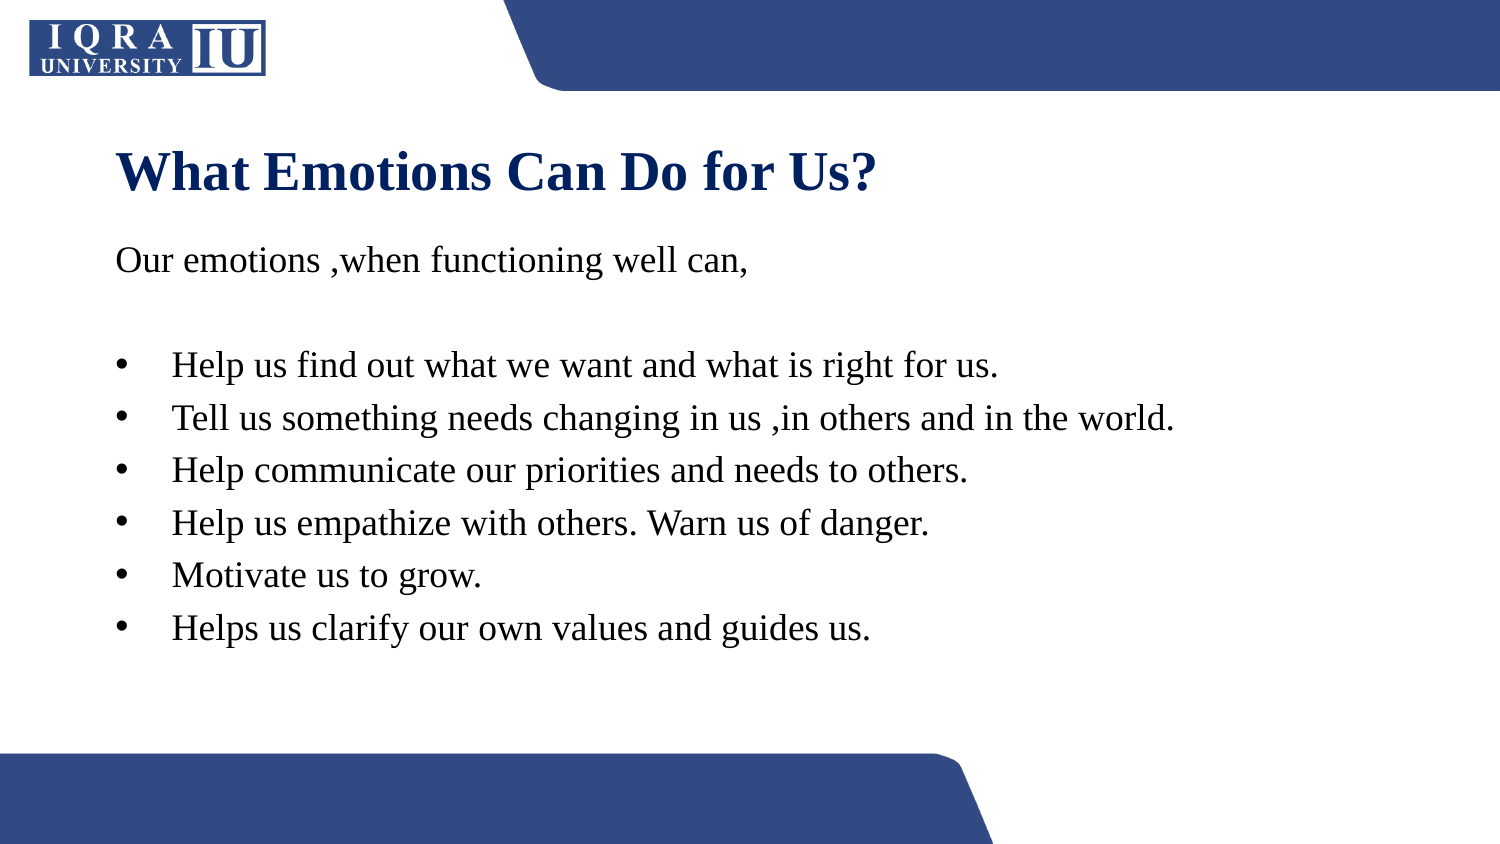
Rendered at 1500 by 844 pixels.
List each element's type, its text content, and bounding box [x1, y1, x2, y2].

picture [503, 0, 1500, 91]
list Our emotions ,when functioning well can, Help us find out what we want and what is right for us. Tell us something needs changing in us ,in others and in the world. Help communicate our priorities and needs to others. Help us empathize with others. Warn us of danger. Motivate us to grow. Helps us clarify our own values and guides us. [100, 228, 1257, 753]
picture [29, 20, 266, 76]
picture [0, 754, 992, 844]
title What Emotions Can Do for Us? [100, 126, 1257, 228]
